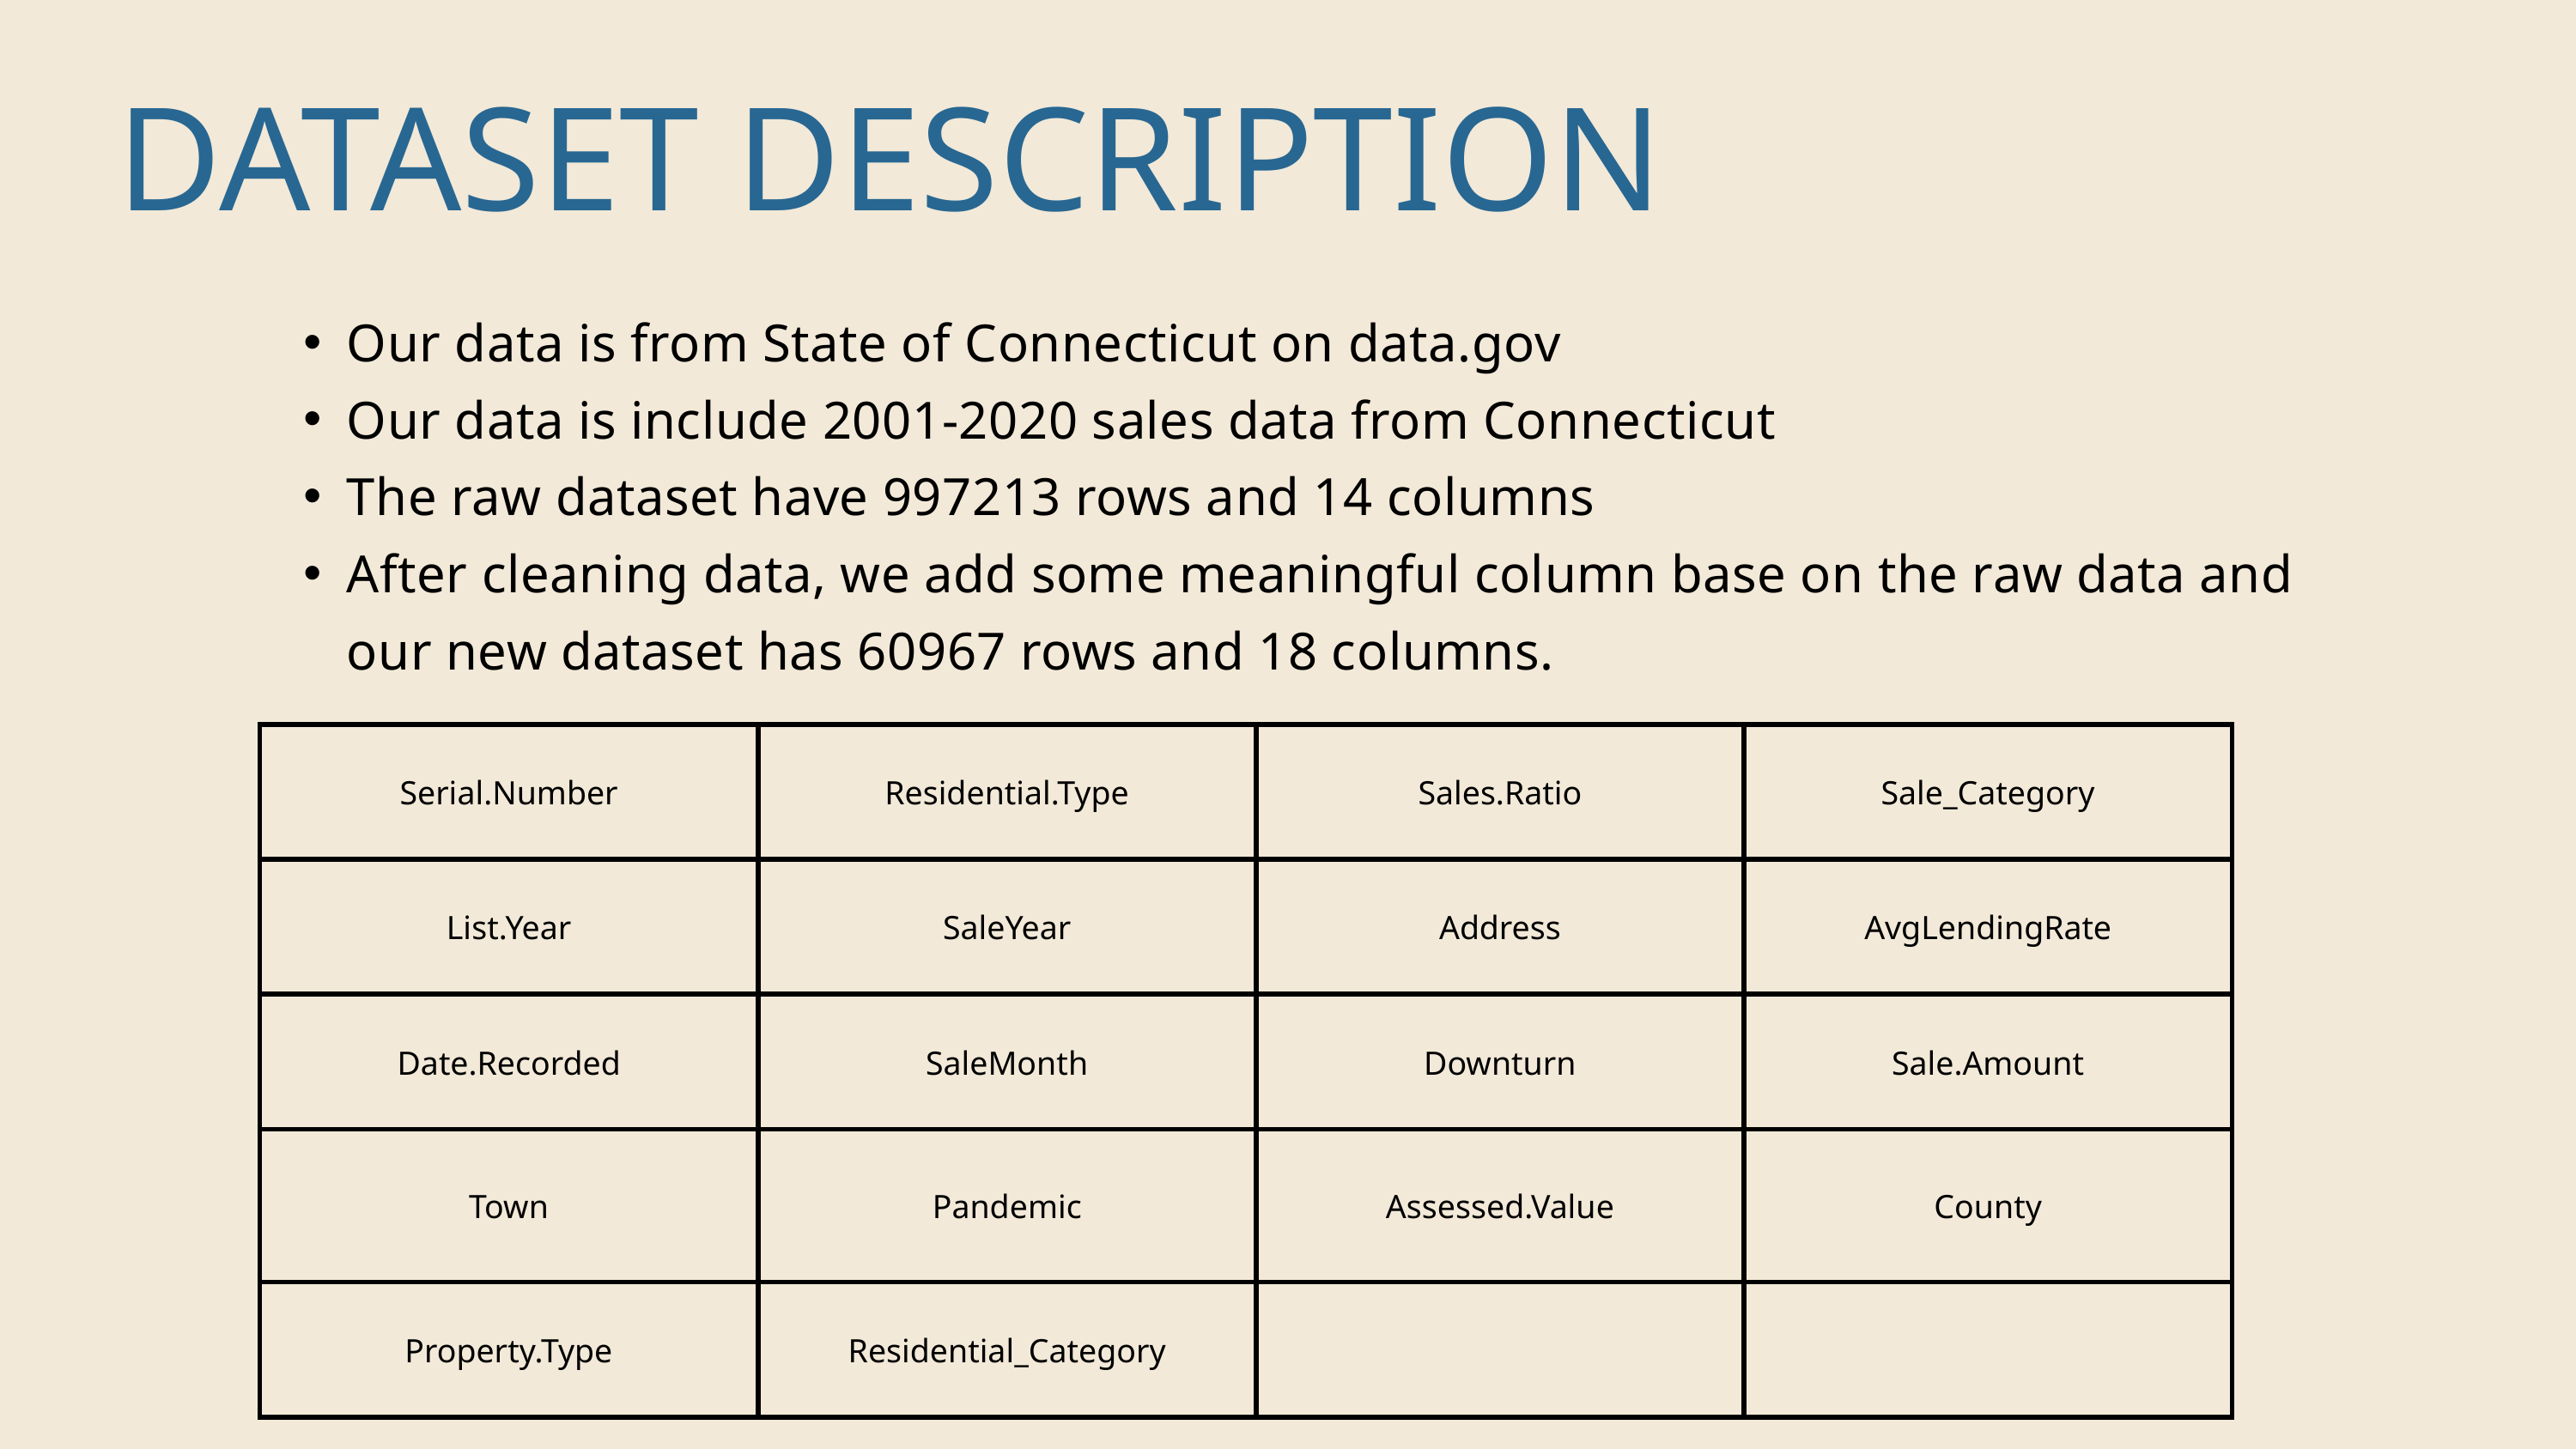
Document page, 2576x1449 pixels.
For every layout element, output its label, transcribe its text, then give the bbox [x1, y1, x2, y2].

table_header Serial.Number [262, 727, 756, 857]
table_cell Pandemic [761, 1131, 1254, 1280]
table_header Residential.Type [761, 727, 1254, 857]
table_cell List.Year [262, 862, 756, 991]
table_header Sales.Ratio [1259, 727, 1741, 857]
table_header Sale_Category [1747, 727, 2230, 857]
text_box DATASET DESCRIPTION [117, 98, 2105, 240]
table_cell Residential_Category [761, 1284, 1254, 1415]
table_cell [1747, 1284, 2230, 1415]
table_cell County [1747, 1131, 2230, 1280]
table_cell AvgLendingRate [1747, 862, 2230, 991]
table_cell SaleYear [761, 862, 1254, 991]
table_cell Town [262, 1131, 756, 1280]
table_cell [1259, 1284, 1741, 1415]
table_cell Downturn [1259, 997, 1741, 1127]
table_cell Sale.Amount [1747, 997, 2230, 1127]
table_cell Address [1259, 862, 1741, 991]
table_cell Property.Type [262, 1284, 756, 1415]
table_cell SaleMonth [761, 997, 1254, 1127]
table_cell Assessed.Value [1259, 1131, 1741, 1280]
text_box Our data is from State of Connecticut on data.gov Our data is include 2001-2020 sales data from Connecticut The raw dataset have 997213 rows and 14 columns After cleaning data, we add some meaningful column base on the raw data and our new dataset has 60967 rows and 18 columns. [259, 294, 2337, 680]
table_cell Date.Recorded [262, 997, 756, 1127]
